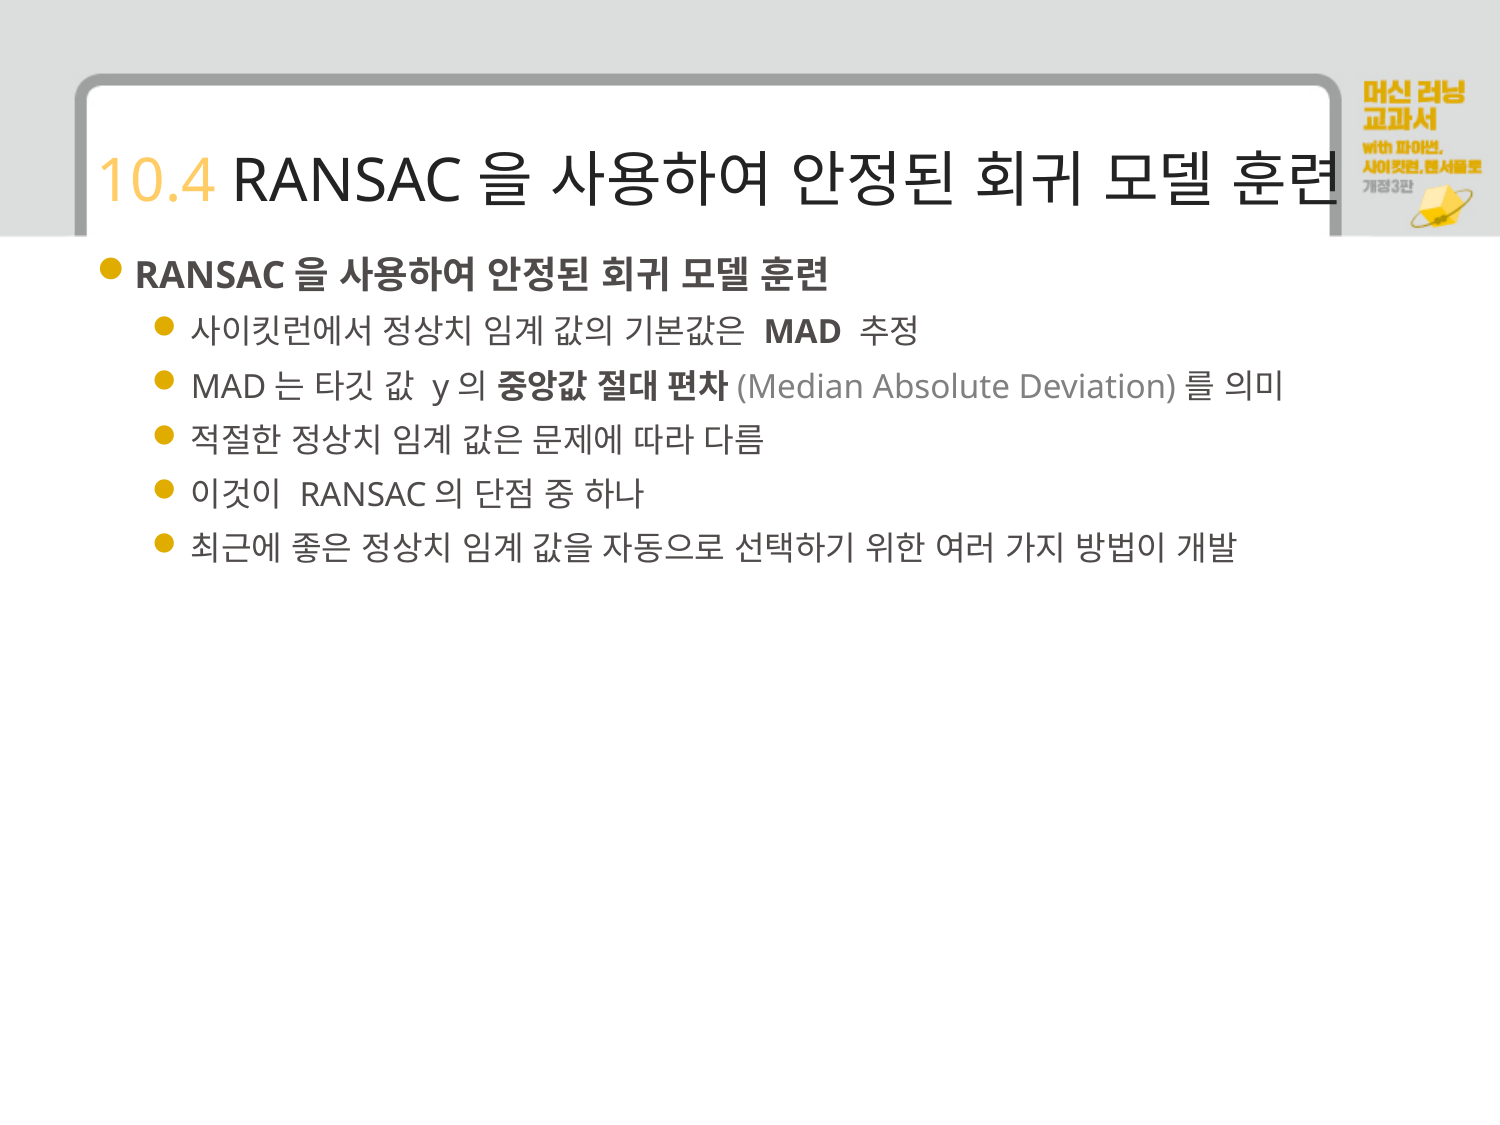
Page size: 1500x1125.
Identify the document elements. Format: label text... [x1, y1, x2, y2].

picture [0, 0, 1500, 1125]
title 10.4 RANSAC을 사용하여 안정된 회귀 모델 훈련 [81, 90, 1412, 222]
list RANSAC을 사용하여 안정된 회귀 모델 훈련 사이킷런에서 정상치 임계 값의 기본값은 MAD 추정 MAD는 타깃 값 y의 중앙값 절대 편차(Median Absolute Deviation)를 의미 적절한 정상치 임계 값은 문제에 따라 다름 이것이 RANSAC의 단점 중 하나 최근에 좋은 정상치 임계 값을 자동으로 선택하기 위한 여러 가지 방법이 개발 [81, 239, 1412, 1054]
